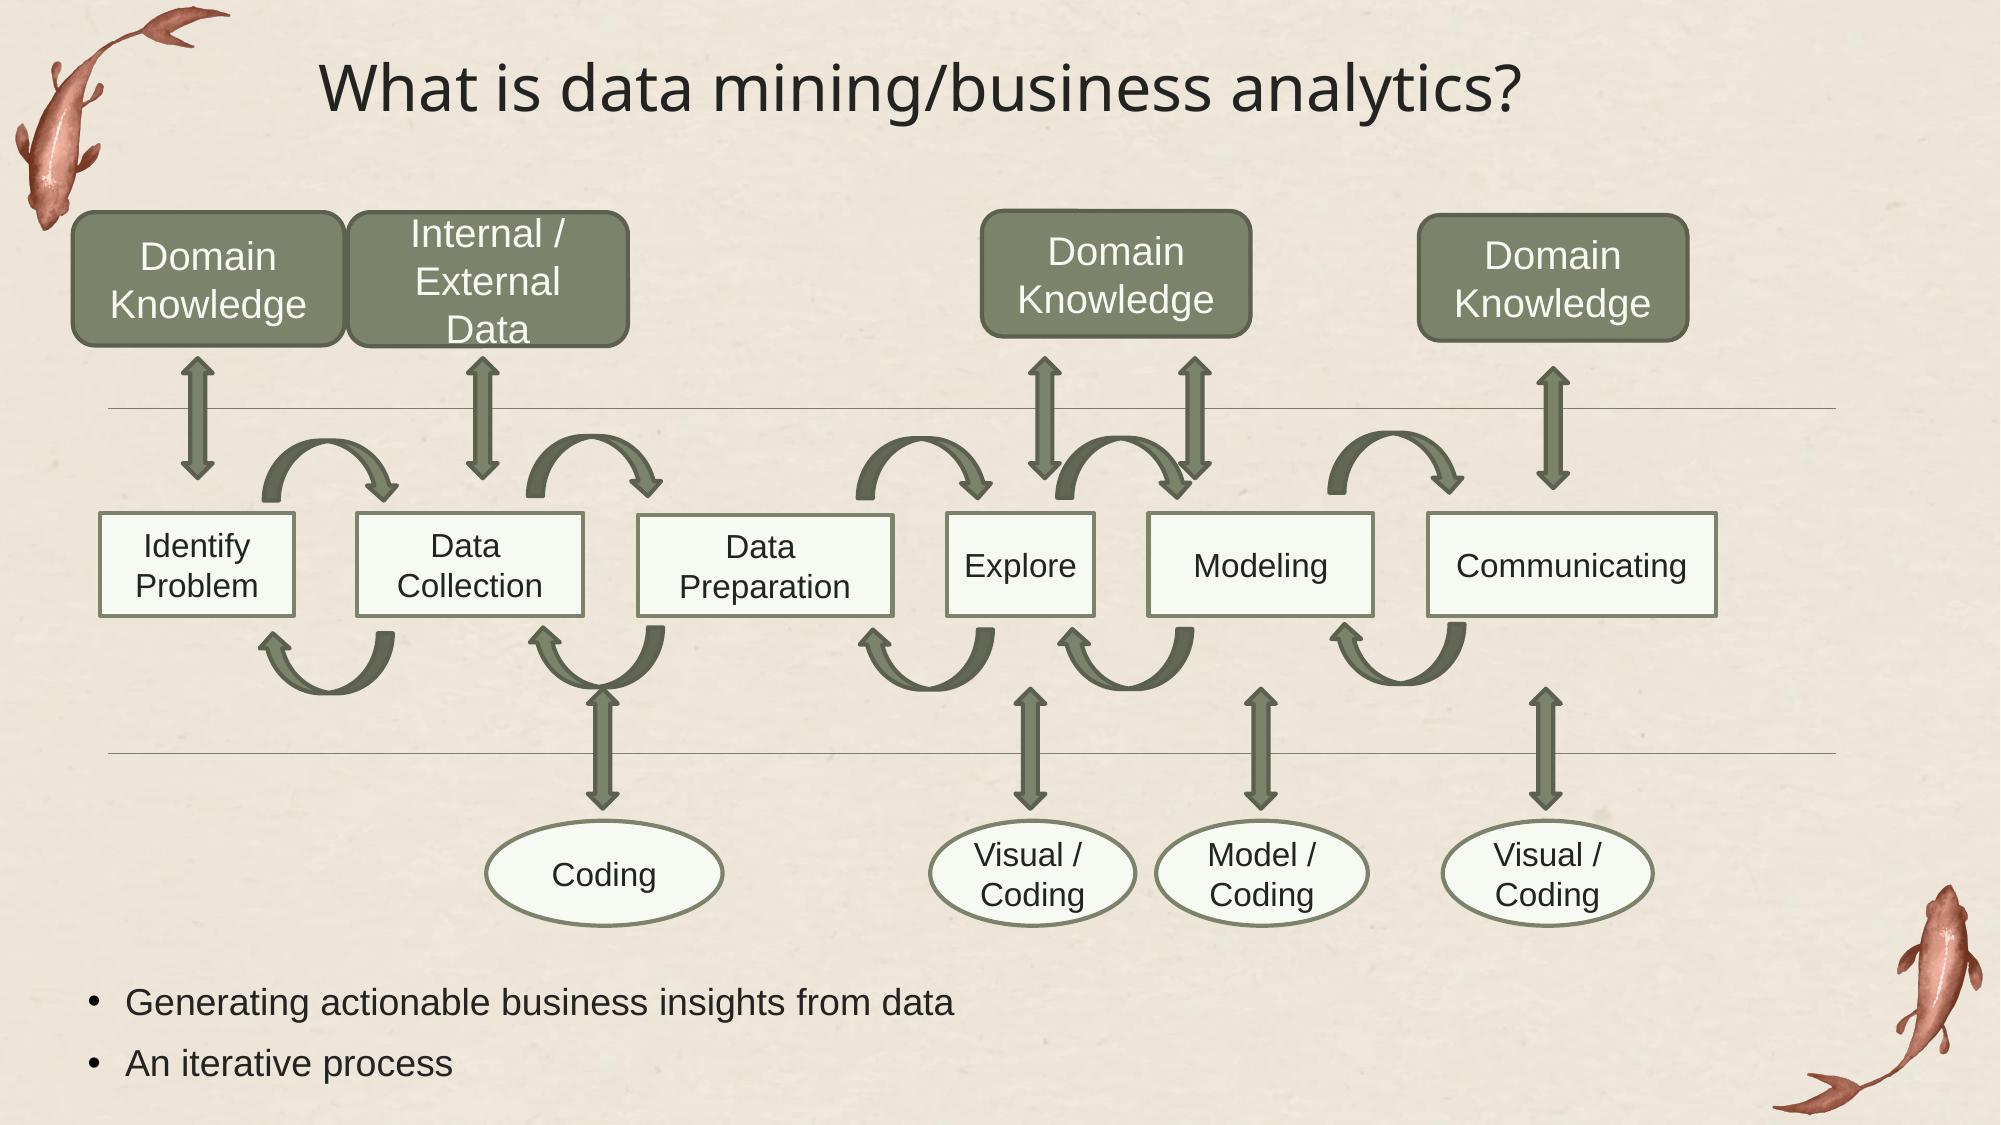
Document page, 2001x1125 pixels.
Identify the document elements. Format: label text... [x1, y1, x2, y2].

text_box Generating actionable business insights from data An iterative process [72, 975, 1657, 1087]
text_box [72, 210, 1837, 926]
picture [0, 0, 2001, 1125]
title What is data mining/business analytics? [125, 10, 1717, 161]
